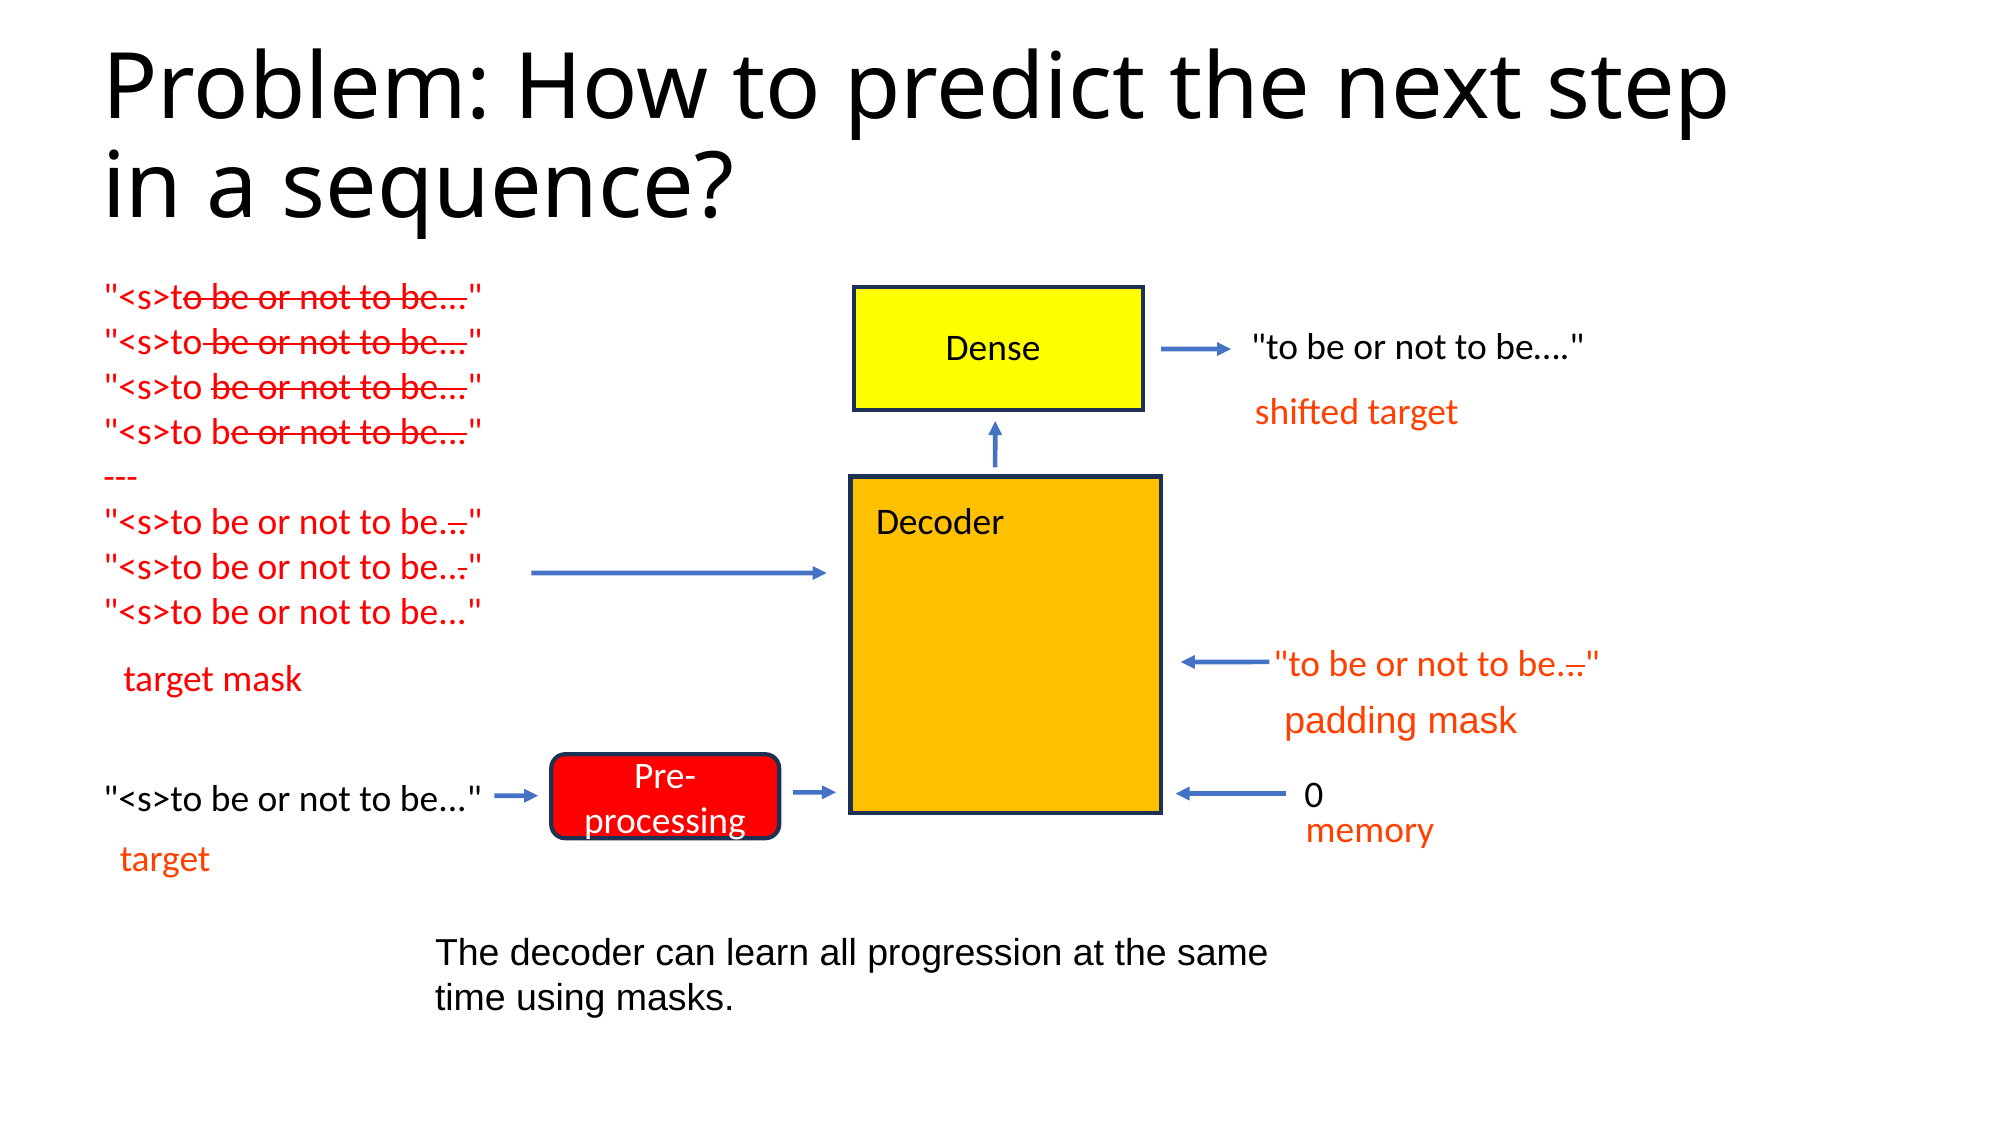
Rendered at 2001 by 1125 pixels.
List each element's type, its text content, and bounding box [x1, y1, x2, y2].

title Problem: How to predict the next step in a sequence? [102, 29, 1827, 247]
text_box [531, 566, 827, 580]
text_box "<s>to be or not to be..." "<s>to be or not to be..." "<s>to be or not to be..." "<s>to be or not to be..." --- "<s>to be or not to be..." "<s>to be or not to be..." "<s>to be or not to be..." [88, 264, 532, 640]
text_box [848, 474, 1163, 815]
text_box "to be or not to be…." [1236, 314, 1624, 375]
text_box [853, 287, 1143, 411]
text_box padding mask [1269, 692, 1532, 746]
text_box 0 [1289, 762, 1428, 823]
text_box [1175, 787, 1286, 800]
text_box shifted target [1240, 379, 1486, 440]
text_box Pre-processing [549, 752, 782, 841]
text_box Decoder [861, 489, 1036, 550]
text_box memory [1290, 797, 1565, 857]
text_box [793, 786, 836, 799]
text_box "<s>to be or not to be..." [88, 766, 502, 827]
text_box The decoder can learn all progression at the same time using masks. [420, 920, 1347, 1026]
text_box target [104, 826, 237, 886]
text_box [1161, 342, 1232, 356]
text_box [1180, 655, 1258, 669]
text_box target mask [108, 646, 355, 707]
text_box [502, 789, 539, 802]
text_box "to be or not to be..." [1258, 631, 1624, 692]
text_box [988, 421, 1002, 468]
